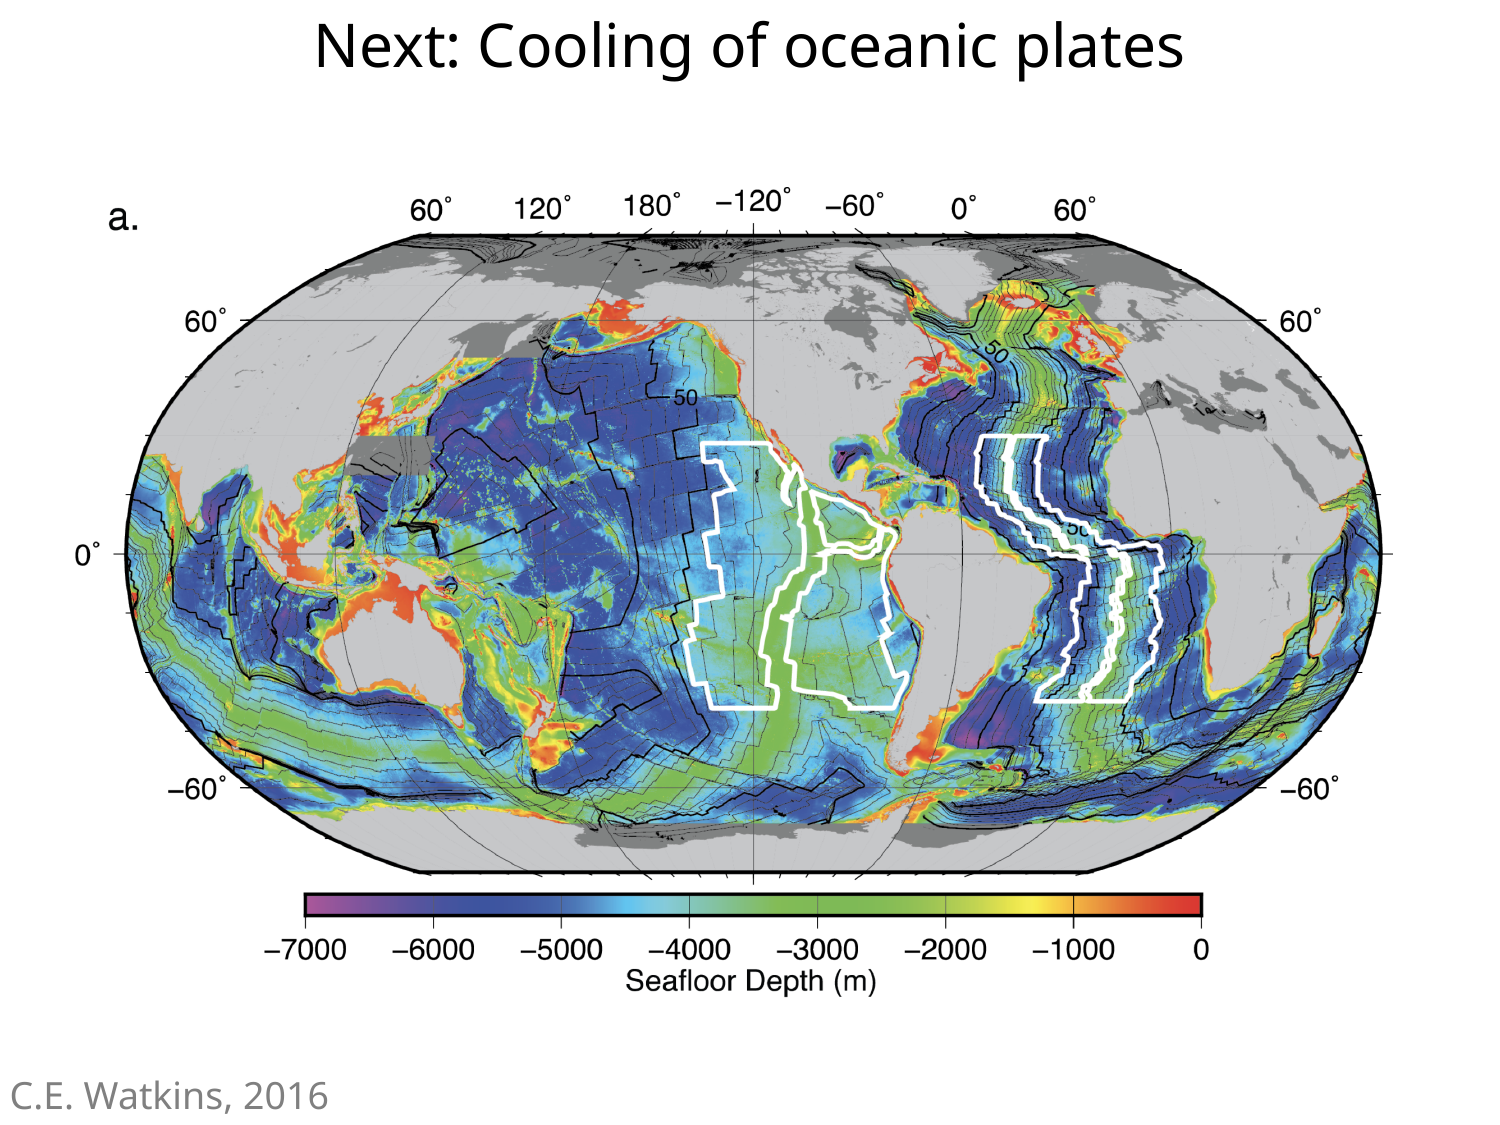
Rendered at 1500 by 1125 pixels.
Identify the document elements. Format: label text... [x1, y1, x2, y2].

picture [24, 153, 1473, 1002]
text_box C.E. Watkins, 2016 [0, 1064, 591, 1125]
text_box Next: Cooling of oceanic plates [0, 0, 1500, 88]
